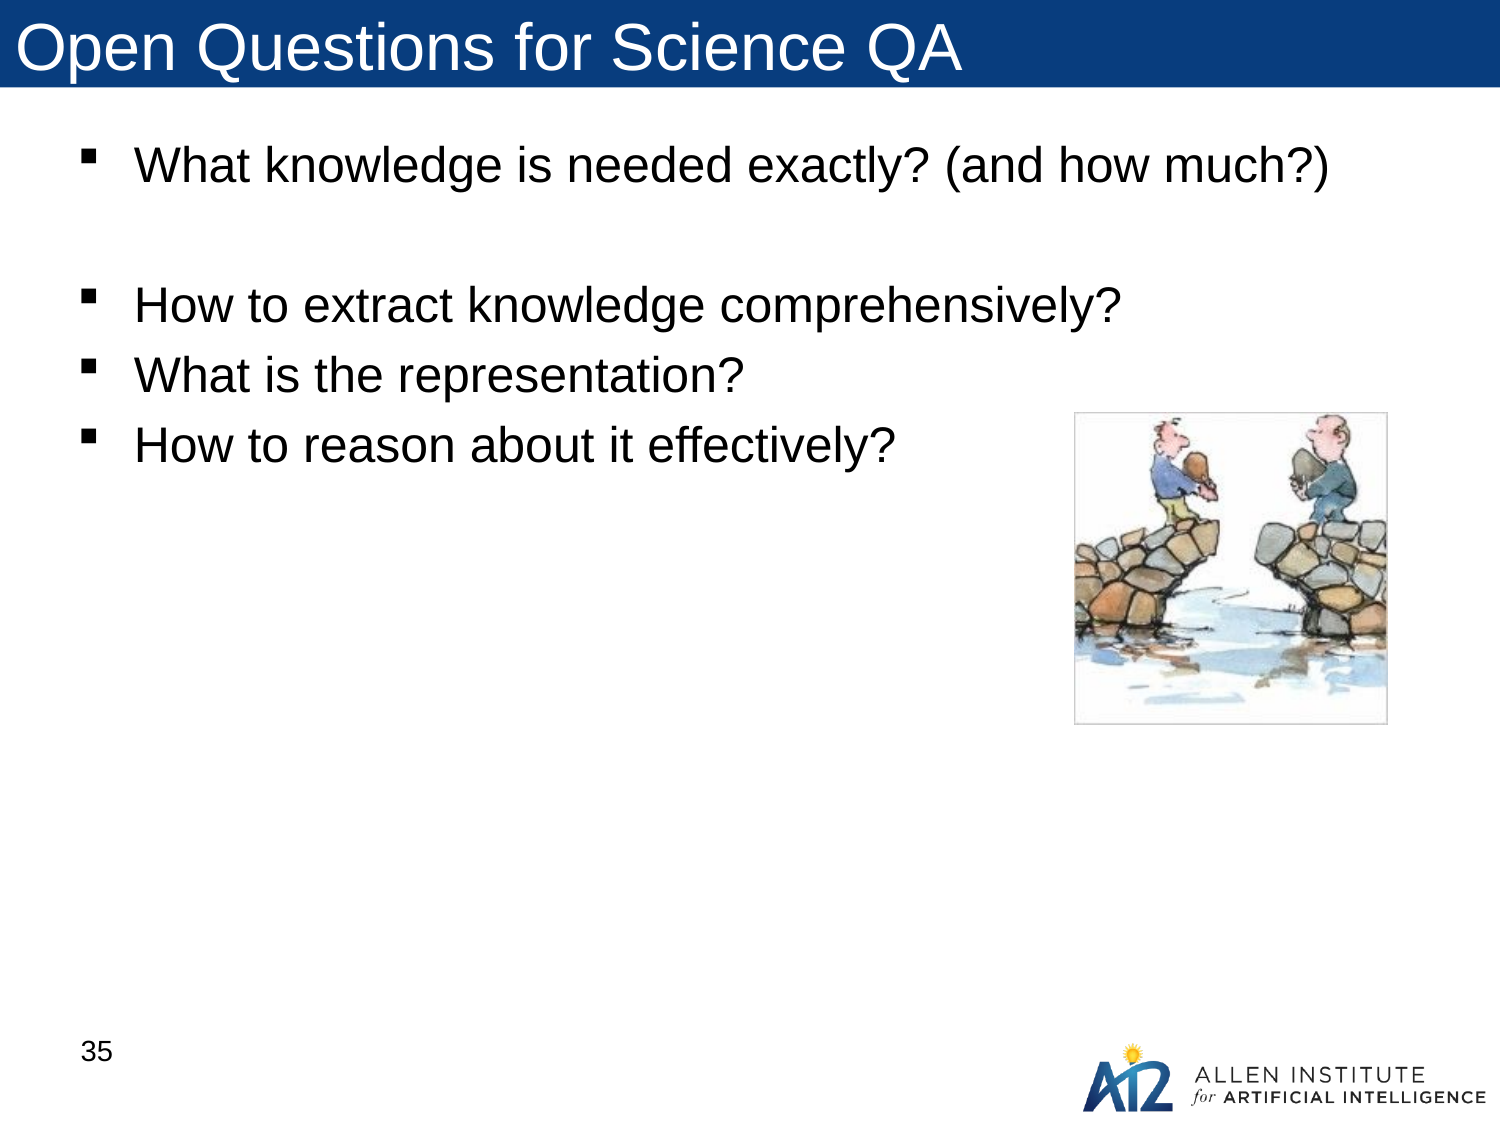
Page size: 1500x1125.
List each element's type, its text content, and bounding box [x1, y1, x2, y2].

picture [1074, 412, 1388, 726]
picture [1076, 1038, 1500, 1120]
title Open Questions for Science QA [0, 0, 1500, 88]
list What knowledge is needed exactly? (and how much?) How to extract knowledge comprehensively? What is the representation? How to reason about it effectively? [62, 124, 1438, 1006]
slide_number 35 [65, 1024, 416, 1103]
